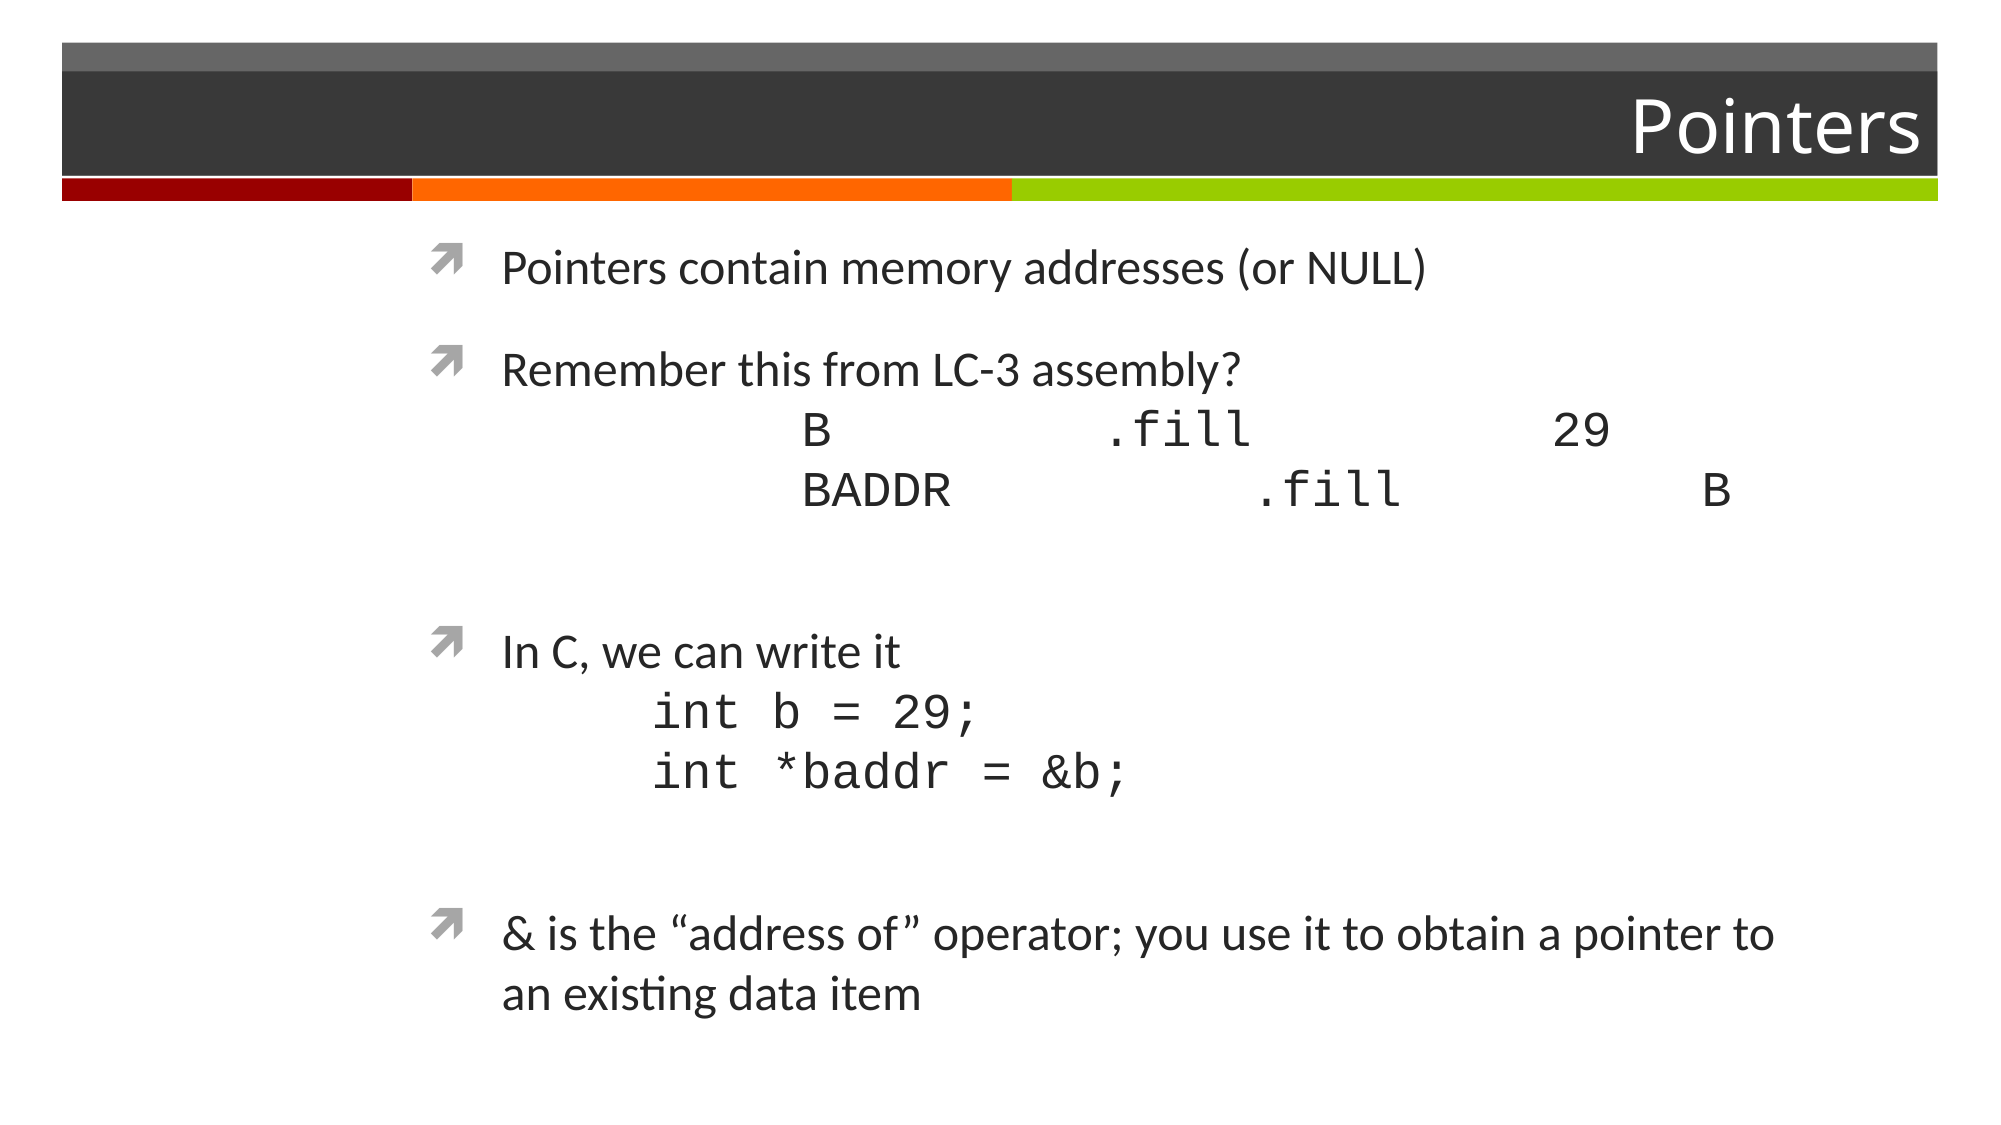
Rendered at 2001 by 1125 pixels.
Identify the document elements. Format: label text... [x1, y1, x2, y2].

title Pointers [62, 71, 1938, 176]
list Pointers contain memory addresses (or NULL) Remember this from LC-3 assembly? B .fill 29 BADDR .fill B In C, we can write it int b = 29; int *baddr = &b; & is the “address of” operator; you use it to obtain a pointer to an existing data item [412, 227, 1800, 1031]
